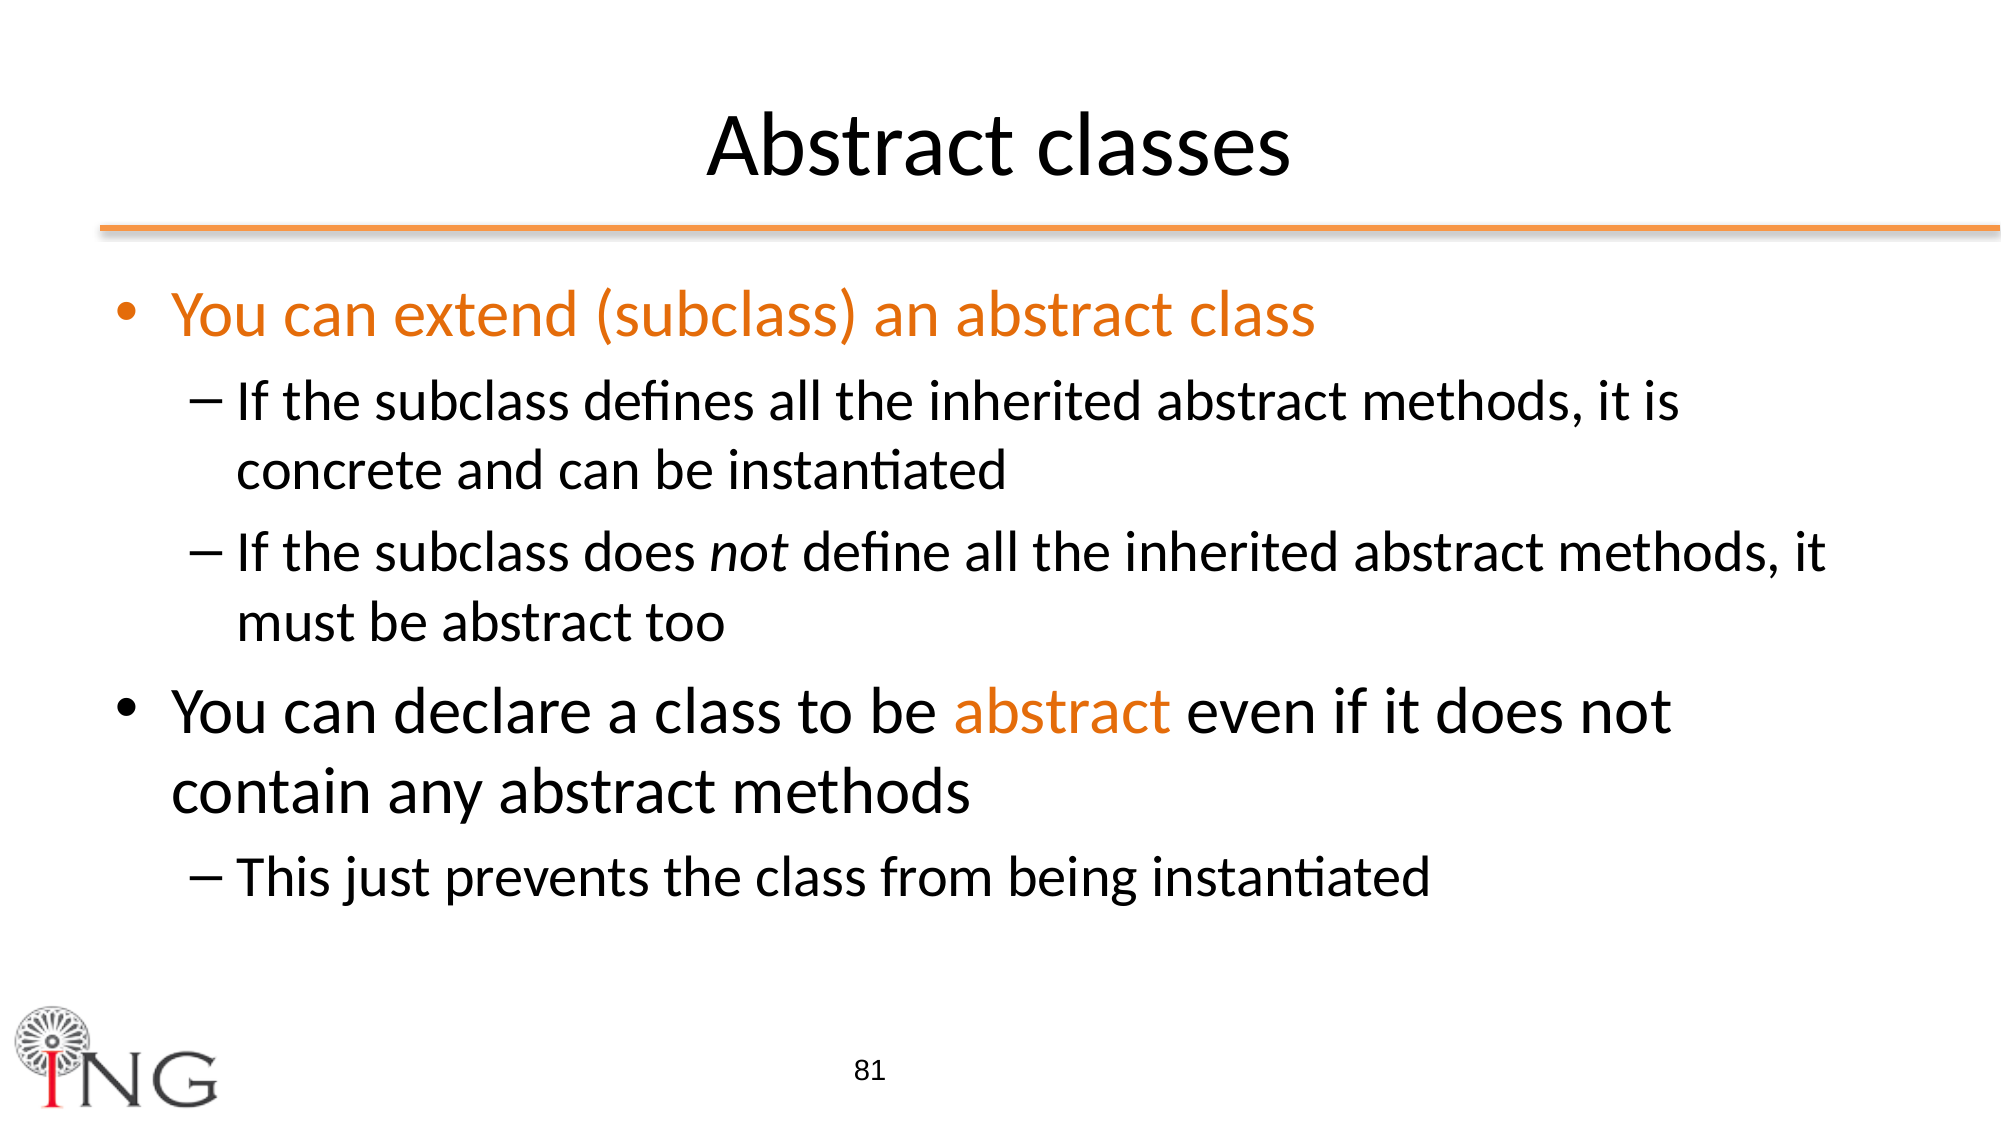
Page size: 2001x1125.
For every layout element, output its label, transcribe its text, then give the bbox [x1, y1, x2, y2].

slide_number 81 [839, 1043, 1900, 1104]
title Abstract classes [99, 45, 1900, 233]
picture [0, 987, 244, 1125]
list You can extend (subclass) an abstract class If the subclass defines all the inherited abstract methods, it is concrete and can be instantiated If the subclass does not define all the inherited abstract methods, it must be abstract too You can declare a class to be abstract even if it does not contain any abstract methods This just prevents the class from being instantiated [99, 262, 1900, 1005]
